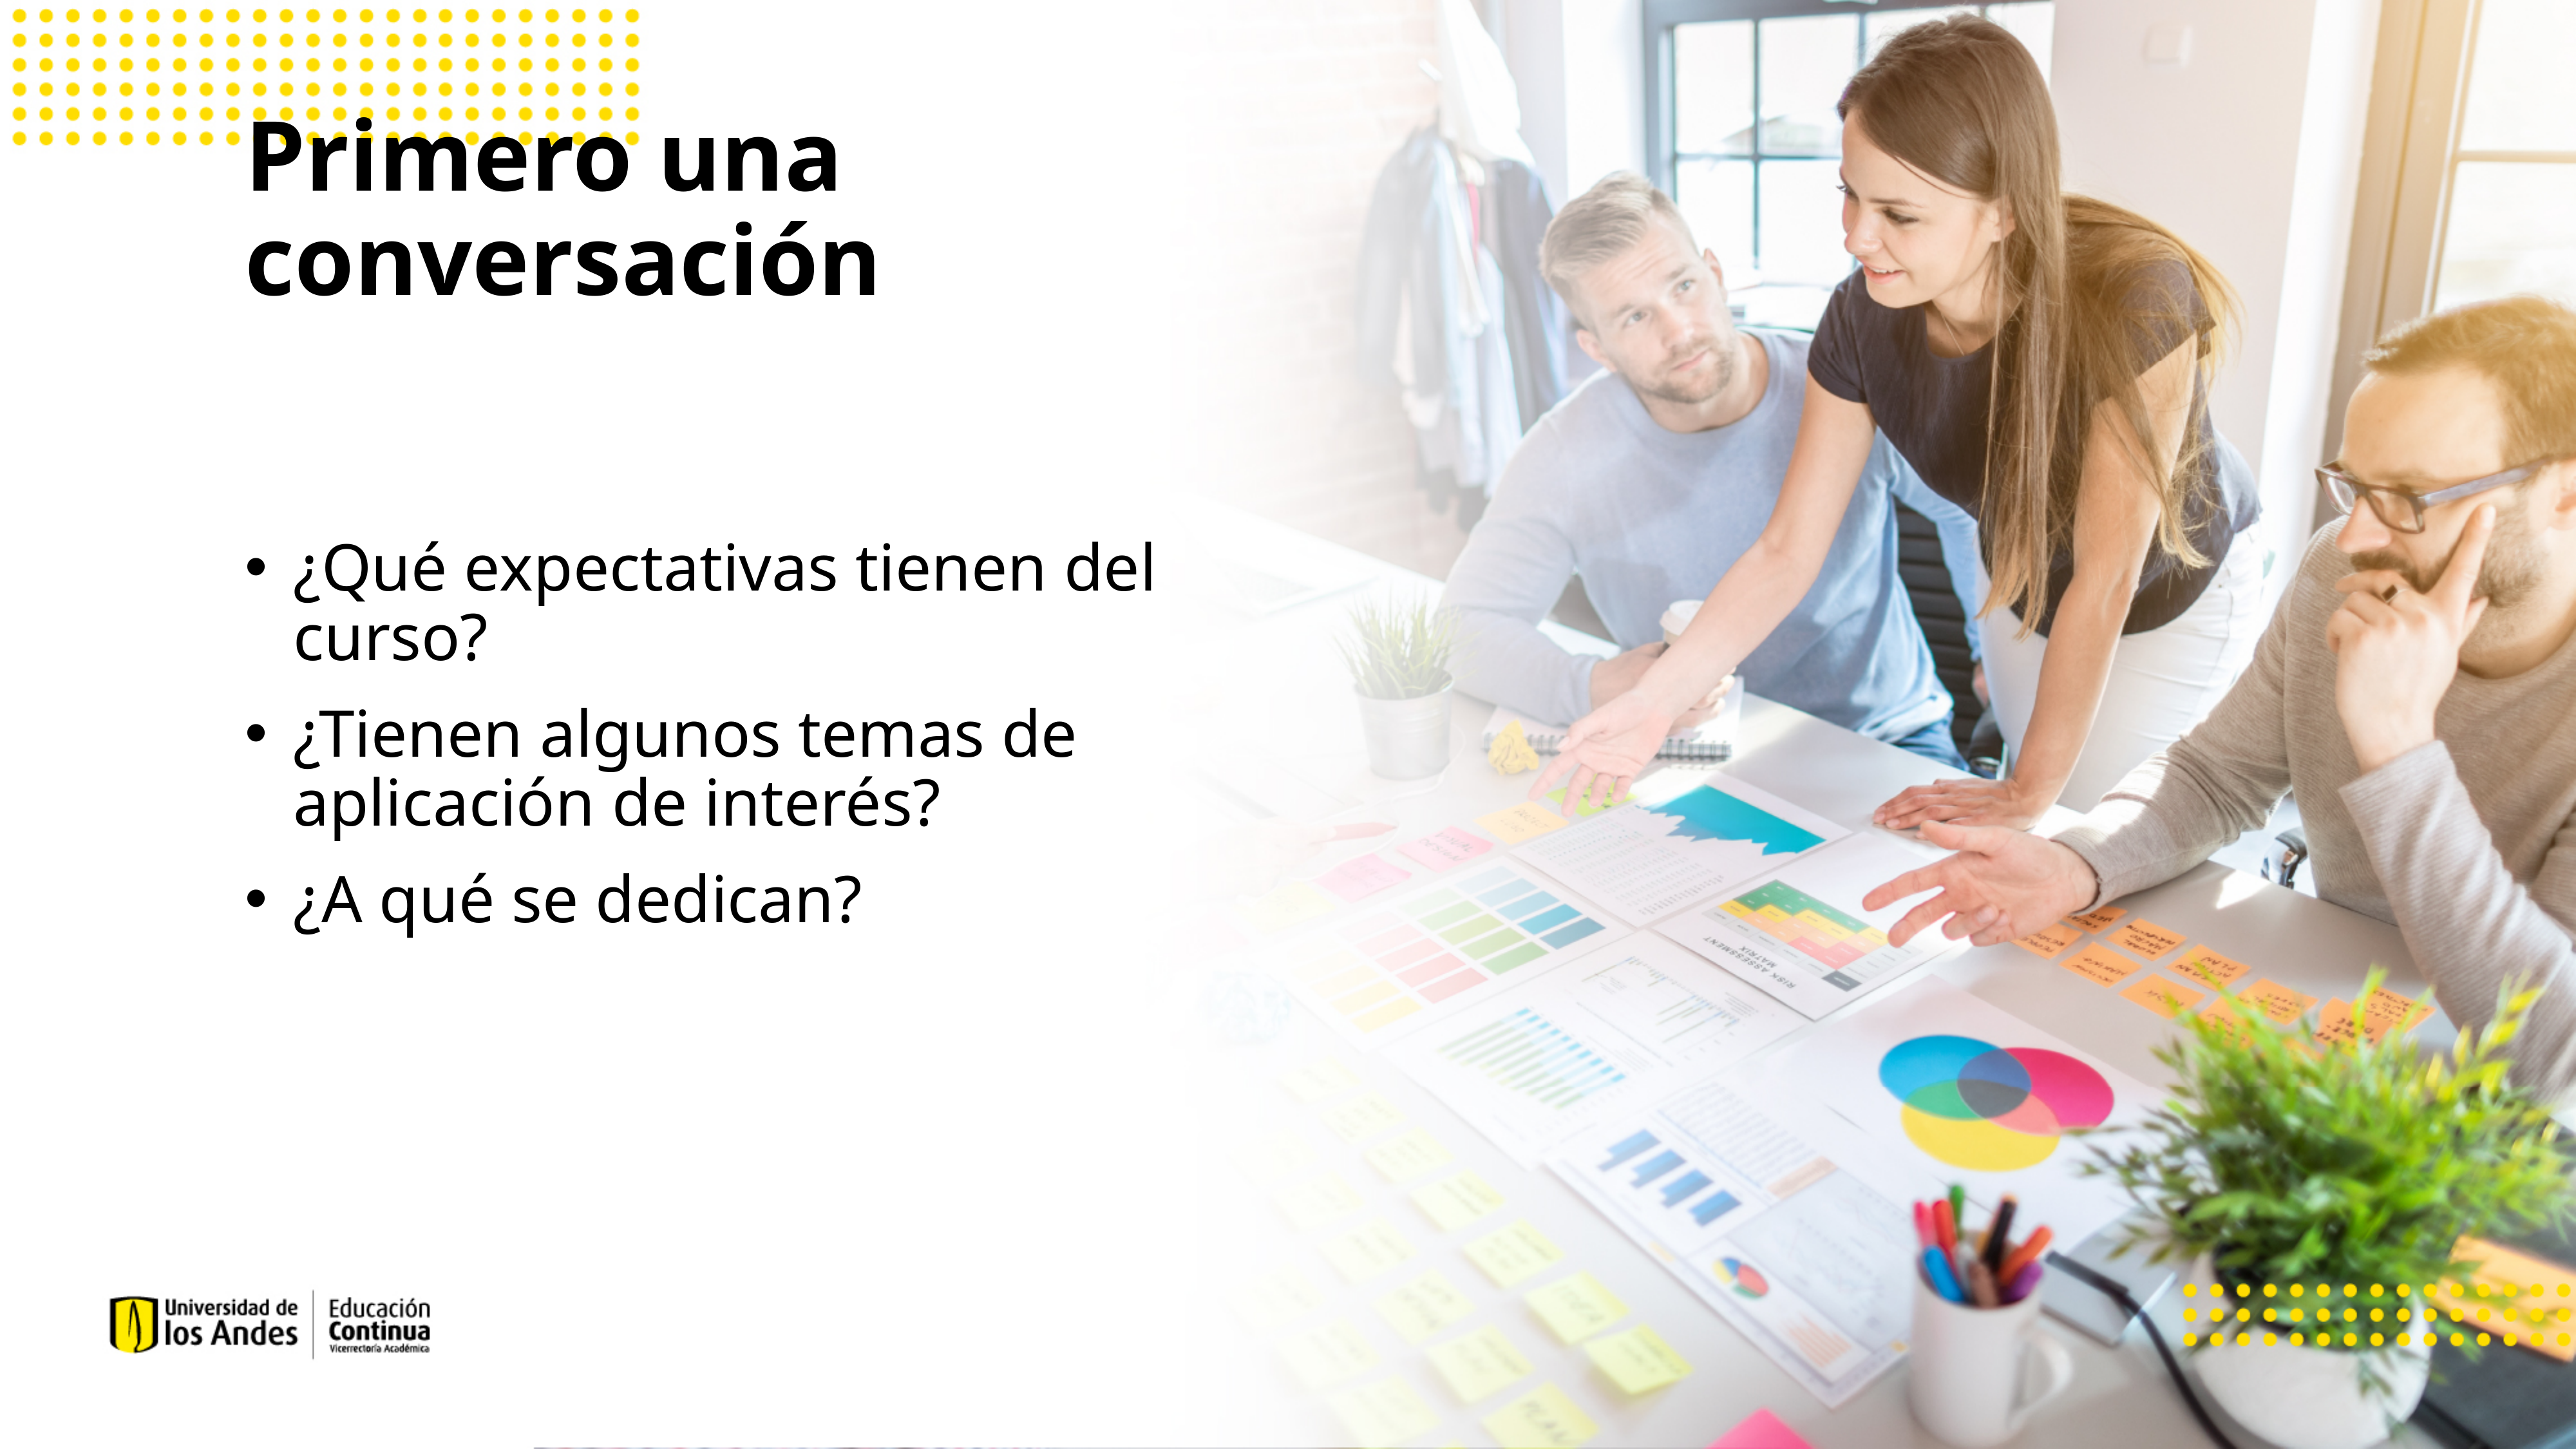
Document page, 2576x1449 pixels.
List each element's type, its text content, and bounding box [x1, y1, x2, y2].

picture [0, 0, 2576, 1449]
list ¿Qué expectativas tienen del curso? ¿Tienen algunos temas de aplicación de interés? ¿A qué se dedican? [235, 530, 1288, 1009]
title Primero una conversación [235, 151, 1375, 273]
